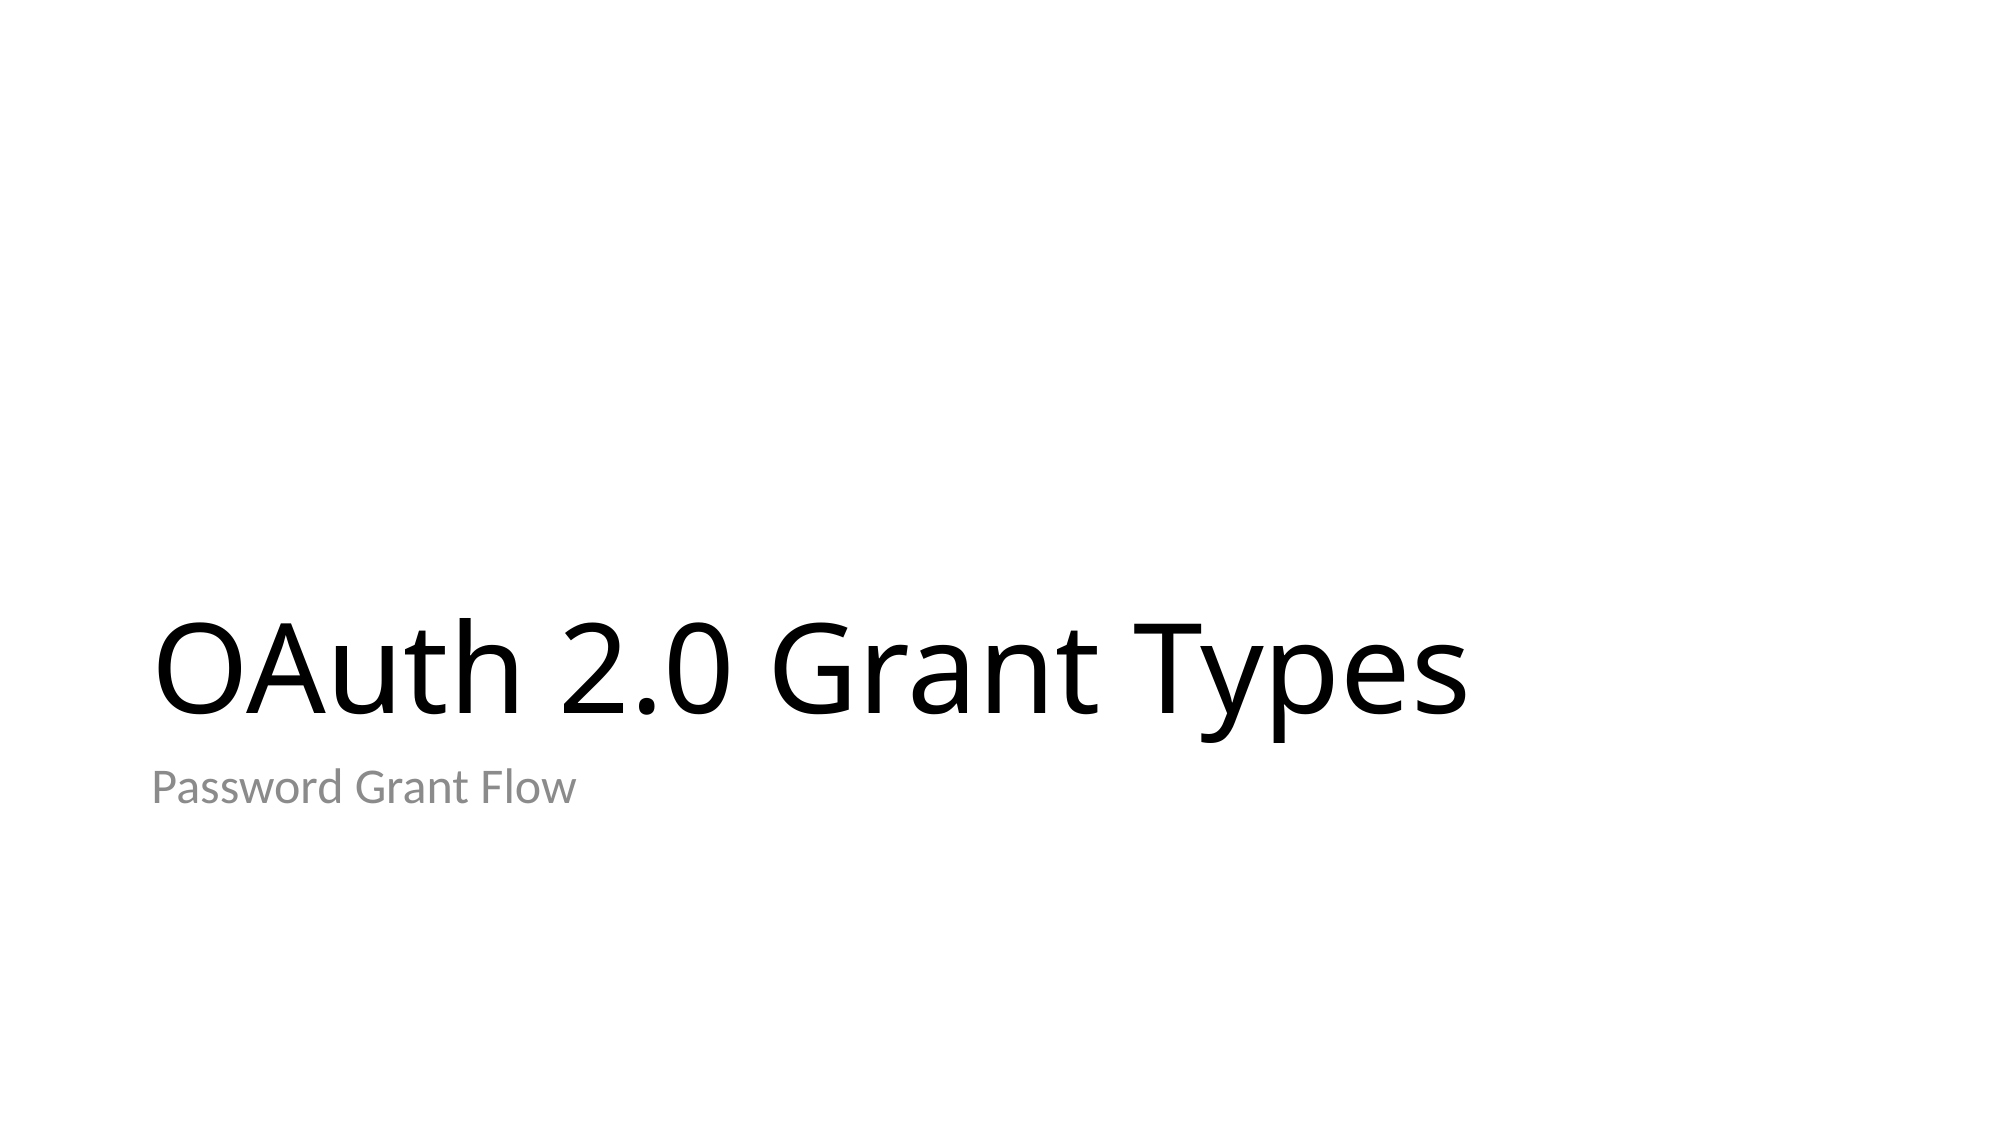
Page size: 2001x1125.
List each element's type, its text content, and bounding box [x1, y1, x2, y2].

title OAuth 2.0 Grant Types [136, 280, 1862, 749]
list Password Grant Flow [136, 752, 1862, 999]
